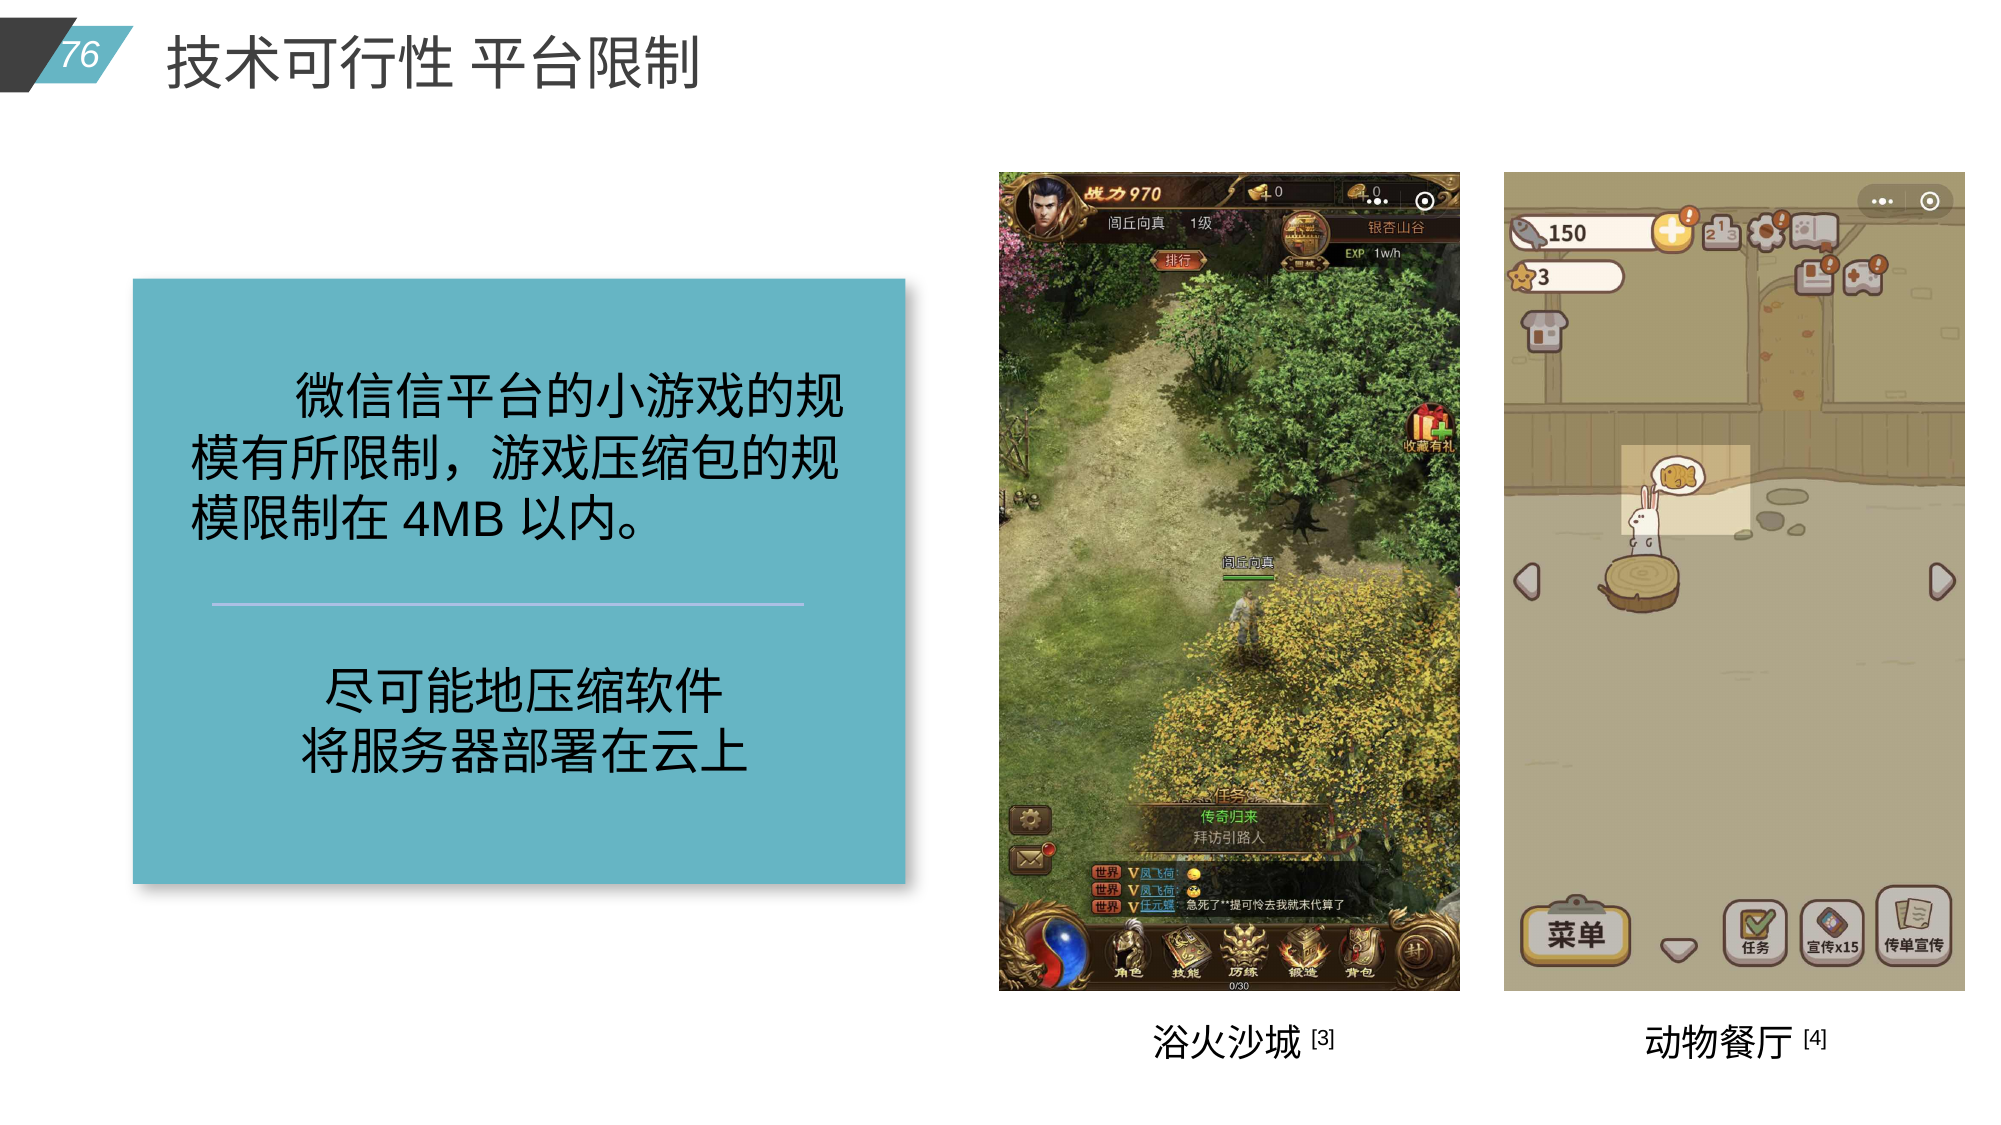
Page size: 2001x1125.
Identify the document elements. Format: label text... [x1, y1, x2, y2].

text_box 浴火沙城[3] [1137, 1011, 1460, 1072]
picture [999, 172, 1460, 991]
text_box 动物餐厅[4] [1629, 1011, 1866, 1072]
text_box [132, 278, 907, 885]
text_box 微信信平台的小游戏的规模有所限制，游戏压缩包的规模限制在4MB以内。 [175, 349, 875, 555]
text_box 技术可行性 平台限制 [150, 18, 718, 104]
picture [1504, 172, 1965, 991]
text_box 尽可能地压缩软件 将服务器部署在云上 [192, 652, 858, 787]
